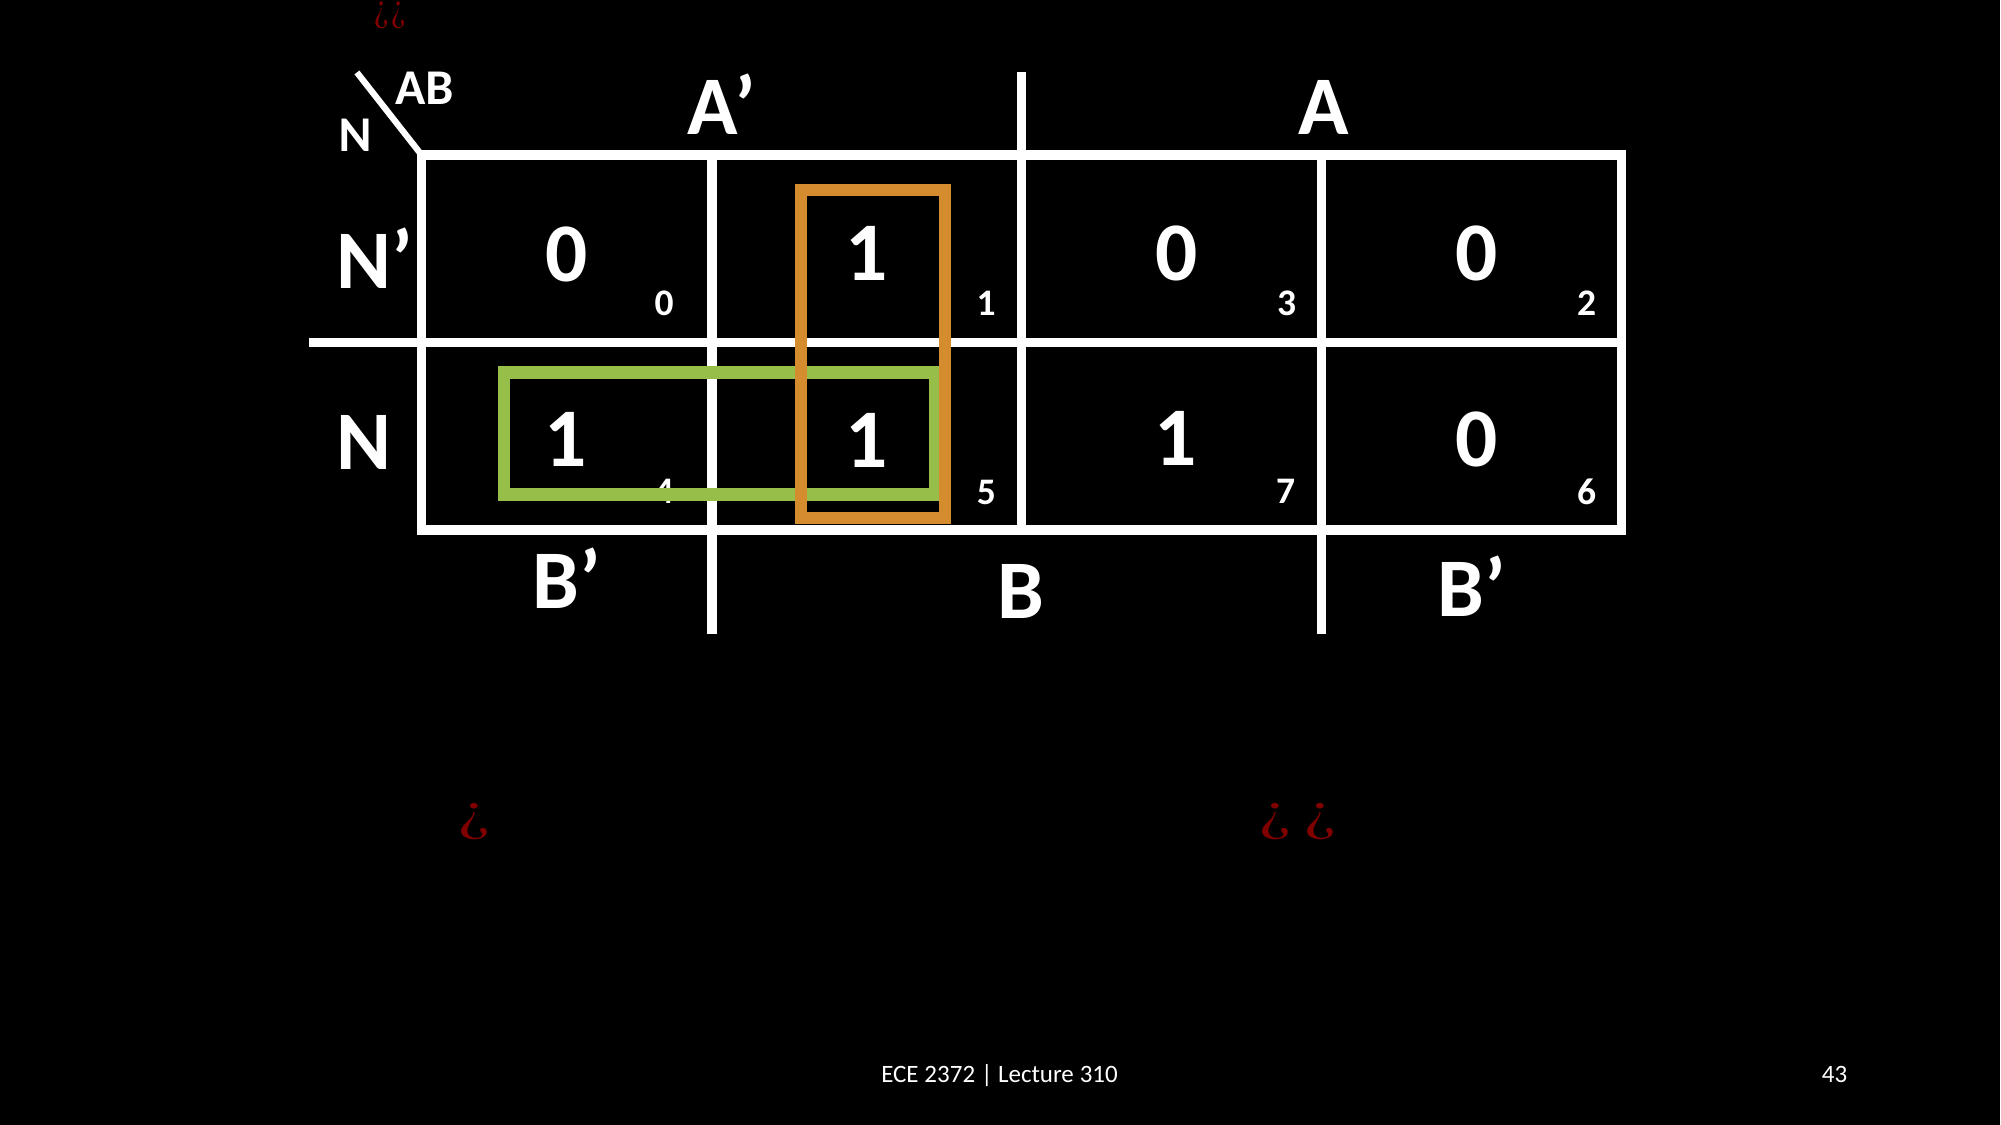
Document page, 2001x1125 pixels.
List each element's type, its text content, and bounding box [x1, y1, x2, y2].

slide_number 43 [1412, 1042, 1863, 1103]
footer ECE 2372 | Lecture 310 [662, 1042, 1338, 1103]
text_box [303, 0, 1622, 644]
